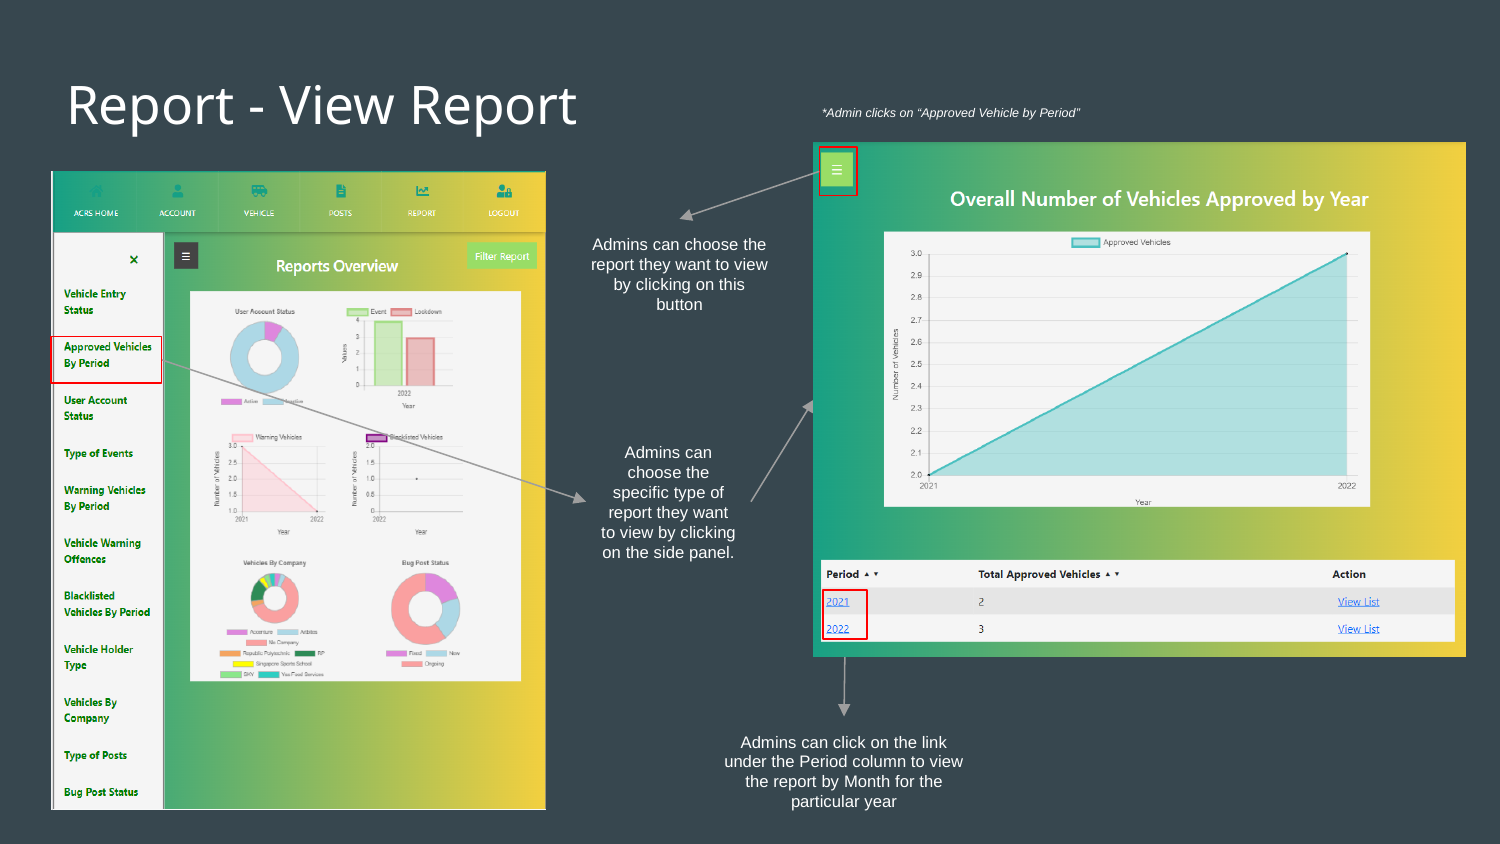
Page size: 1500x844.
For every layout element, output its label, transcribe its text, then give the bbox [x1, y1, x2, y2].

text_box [161, 359, 587, 503]
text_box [813, 142, 1466, 657]
text_box Admins can click on the link under the Period column to view the report by Month for the particular year [704, 716, 984, 827]
text_box Admins can choose the specific type of report they want to view by clicking on the side panel. [586, 426, 751, 577]
picture [50, 171, 546, 810]
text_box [679, 171, 820, 220]
text_box *Admin clicks on “Approved Vehicle by Period” [806, 97, 1095, 128]
title Report - View Report [51, 56, 1449, 151]
text_box Admins can choose the report they want to view by clicking on this button [575, 218, 784, 329]
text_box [750, 399, 808, 503]
